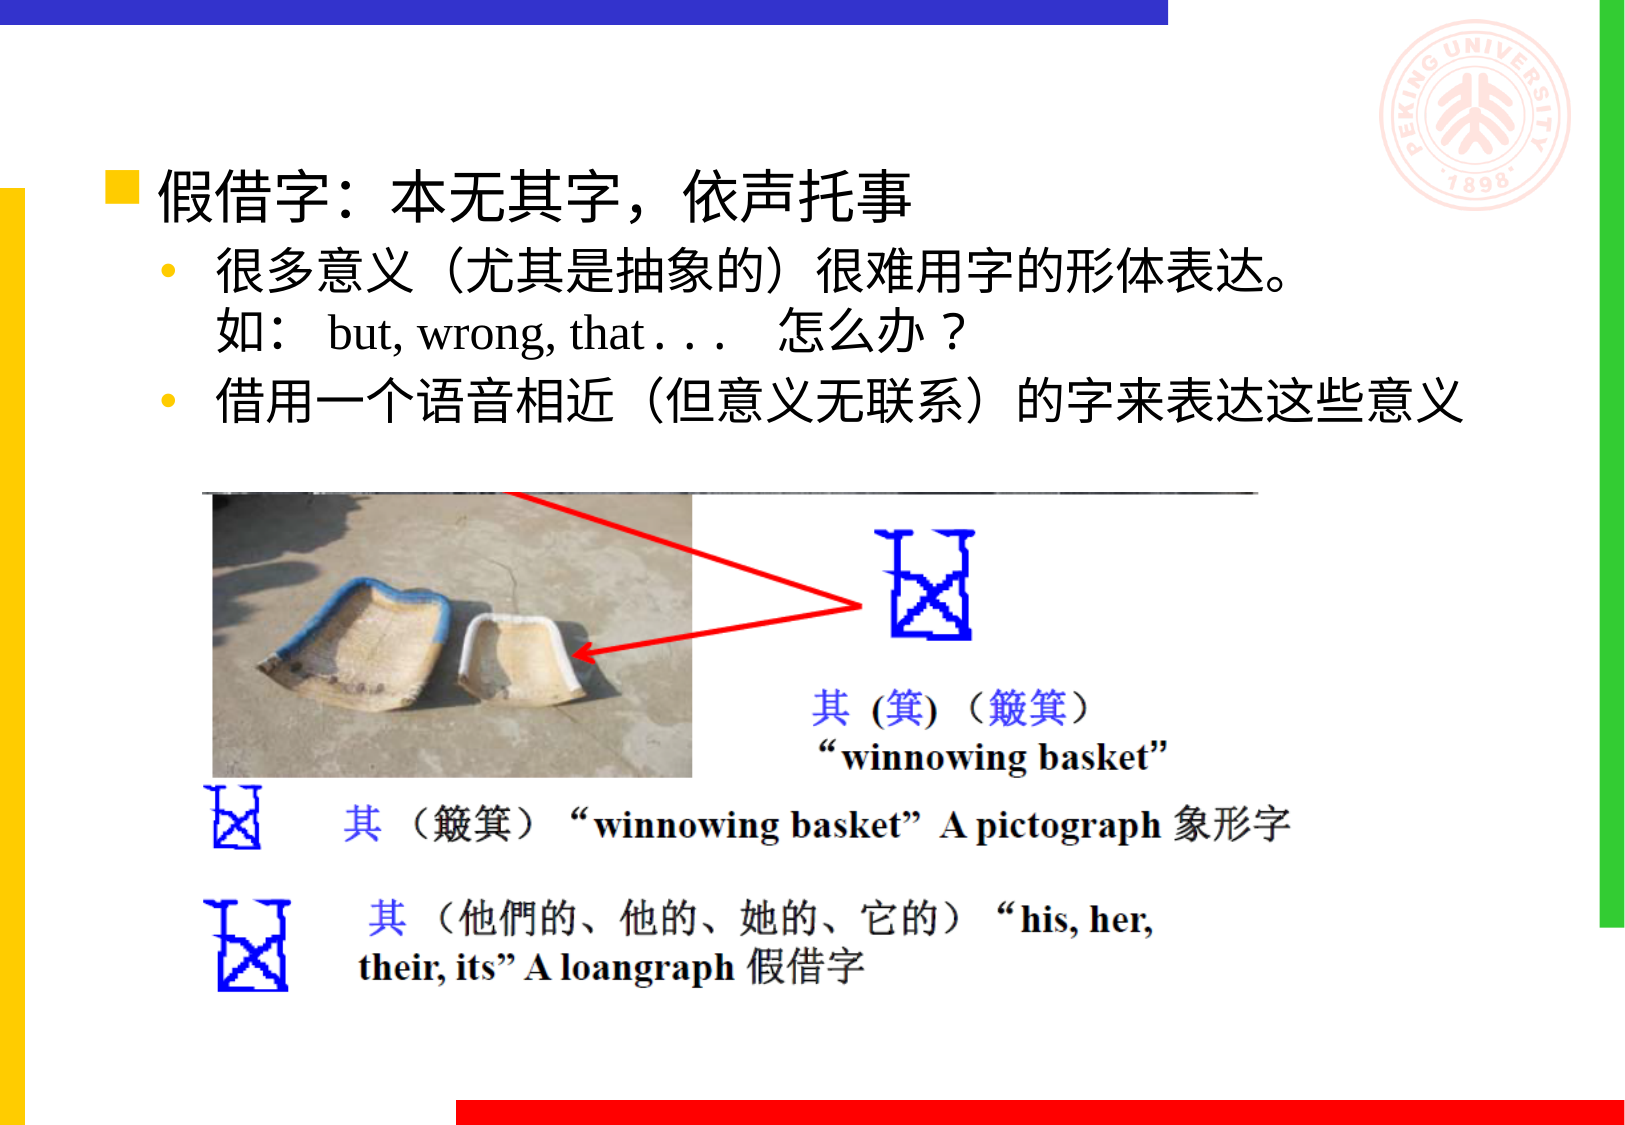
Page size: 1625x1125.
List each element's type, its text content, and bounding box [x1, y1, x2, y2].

list 假借字：本无其字，依声托事 很多意义（尤其是抽象的）很难用字的形体表达。 如：but, wrong, that... 怎么办? 借用一个语音相近（但意义无联系）的字来表达这些意义 [85, 152, 1539, 1066]
picture [202, 491, 1293, 1008]
